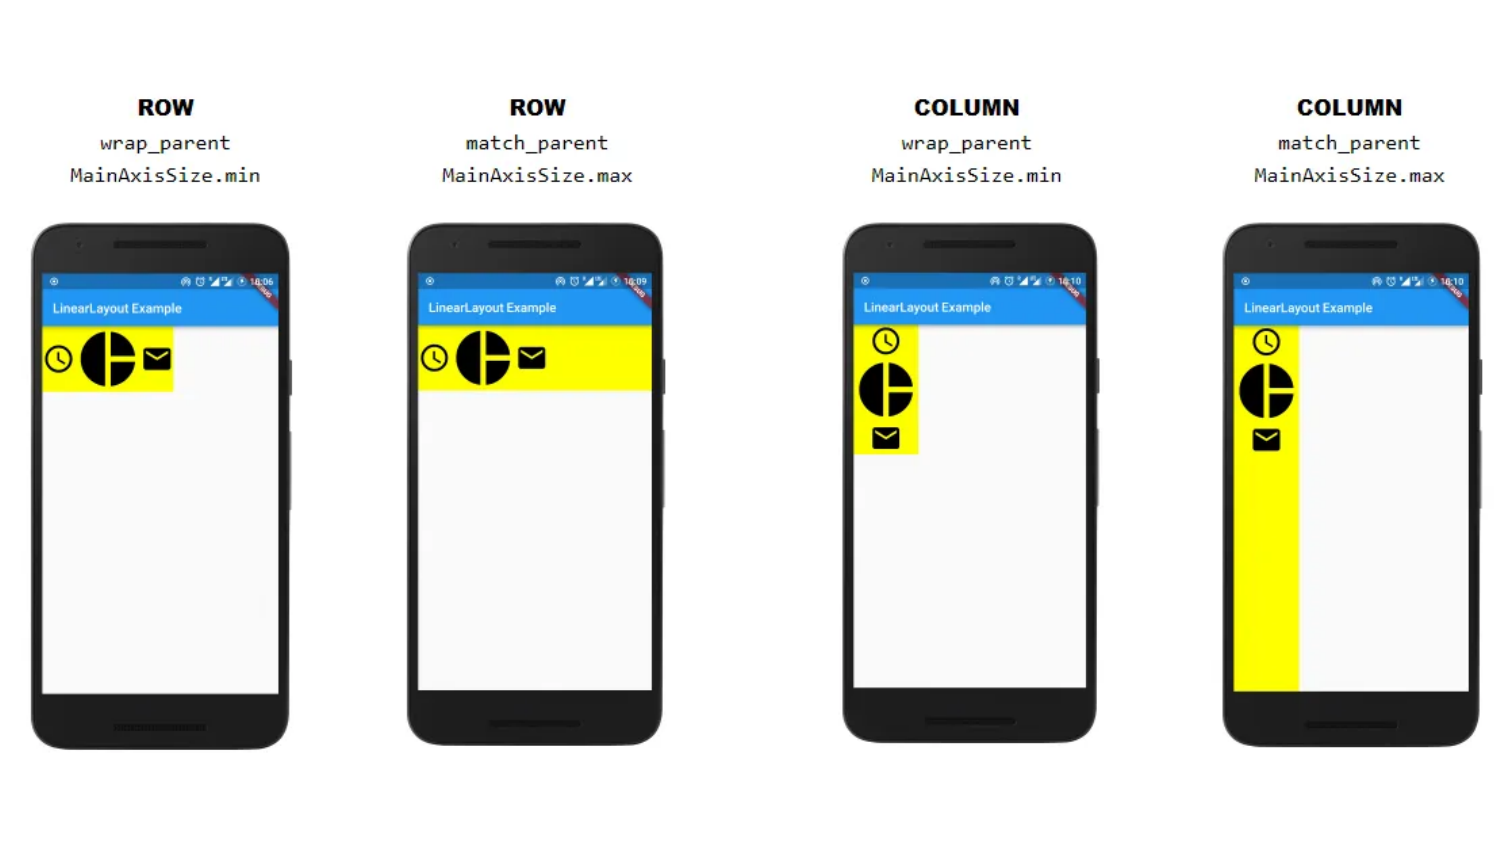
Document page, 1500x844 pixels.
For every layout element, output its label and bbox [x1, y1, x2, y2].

picture [0, 75, 1500, 769]
